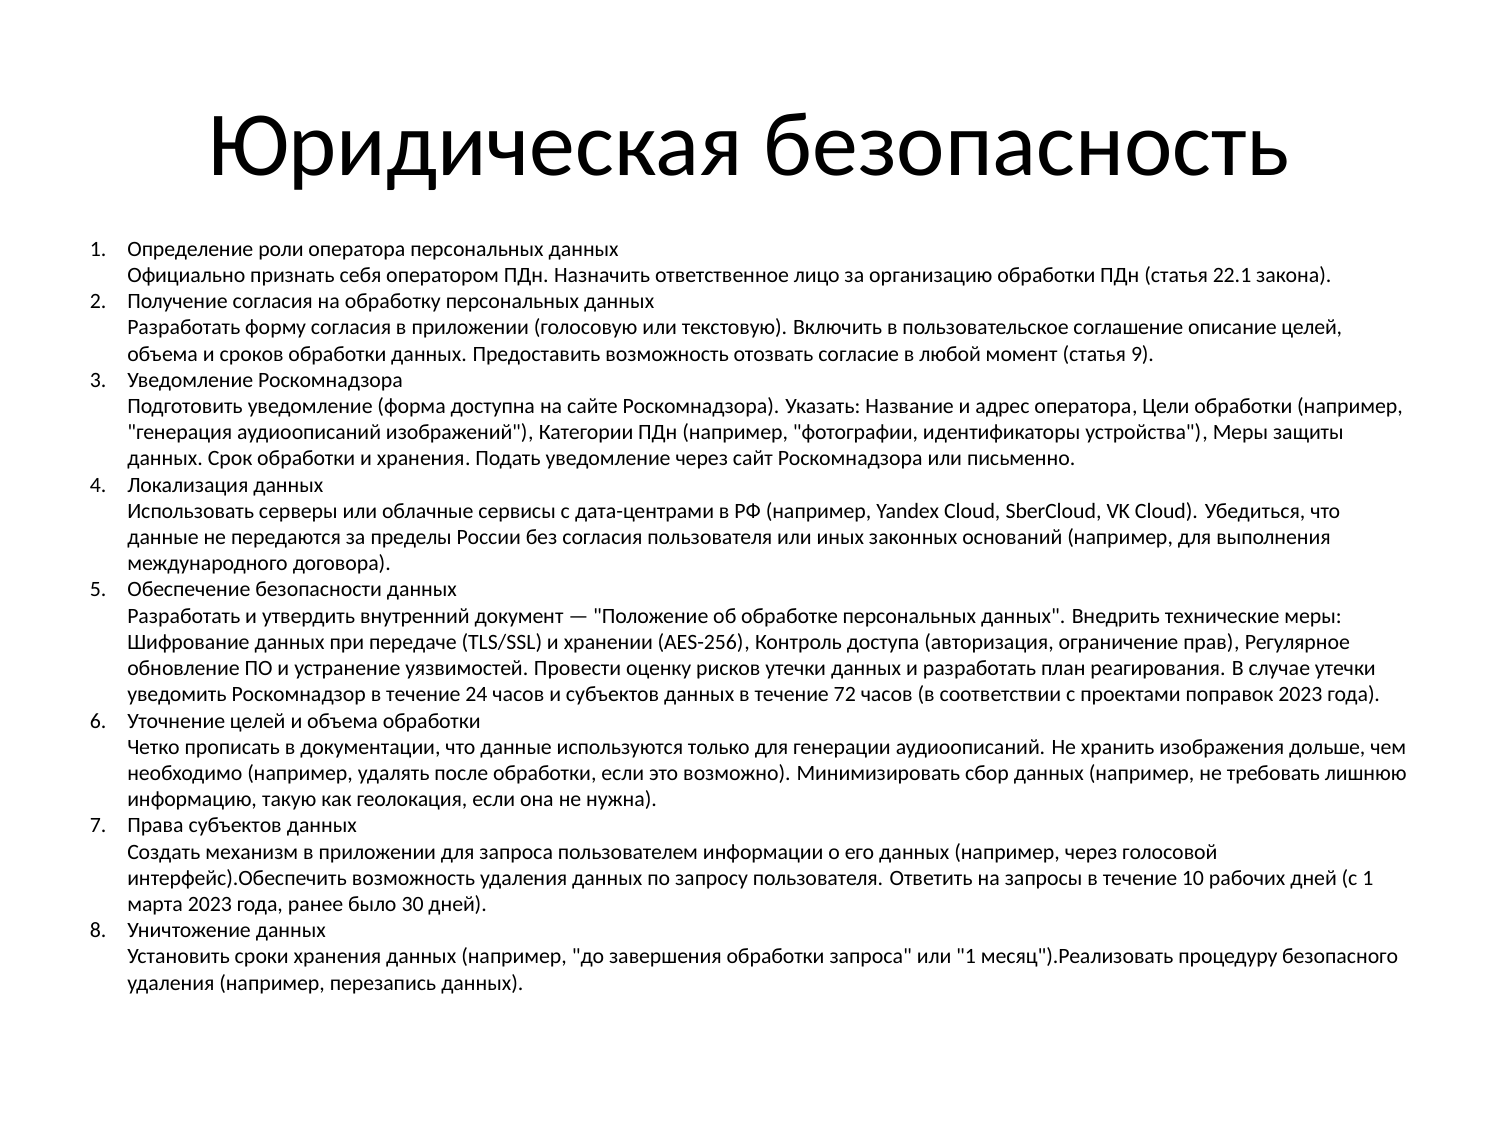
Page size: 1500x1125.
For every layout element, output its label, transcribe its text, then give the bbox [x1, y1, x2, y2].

title Юридическая безопасность [75, 45, 1425, 226]
text_box Определение роли оператора персональных данных Официально признать себя оператором ПДн. Назначить ответственное лицо за организацию обработки ПДн (статья 22.1 закона). Получение согласия на обработку персональных данных Разработать форму согласия в приложении (голосовую или текстовую). Включить в пользовательское соглашение описание целей, объема и сроков обработки данных. Предоставить возможность отозвать согласие в любой момент (статья 9). Уведомление Роскомнадзора Подготовить уведомление (форма доступна на сайте Роскомнадзора). Указать: Название и адрес оператора, Цели обработки (например, "генерация аудиоописаний изображений"), Категории ПДн (например, "фотографии, идентификаторы устройства"), Меры защиты данных. Срок обработки и хранения. Подать уведомление через сайт Роскомнадзора или письменно. Локализация данных Использовать серверы или облачные сервисы с дата-центрами в РФ (например, Yandex Cloud, SberCloud, VK Cloud). Убедиться, что данные не передаются за пределы России без согласия пользователя или иных законных оснований (например, для выполнения международного договора). Обеспечение безопасности данных Разработать и утвердить внутренний документ — "Положение об обработке персональных данных". Внедрить технические меры: Шифрование данных при передаче (TLS/SSL) и хранении (AES-256), Контроль доступа (авторизация, ограничение прав), Регулярное обновление ПО и устранение уязвимостей. Провести оценку рисков утечки данных и разработать план реагирования. В случае утечки уведомить Роскомнадзор в течение 24 часов и субъектов данных в течение 72 часов (в соответствии с проектами поправок 2023 года). Уточнение целей и объема обработки Четко прописать в документации, что данные используются только для генерации аудиоописаний. Не хранить изображения дольше, чем необходимо (например, удалять после обработки, если это возможно). Минимизировать сбор данных (например, не требовать лишнюю информацию, такую как геолокация, если она не нужна). Права субъектов данных Создать механизм в приложении для запроса пользователем информации о его данных (например, через голосовой интерфейс).Обеспечить возможность удаления данных по запросу пользователя. Ответить на запросы в течение 10 рабочих дней (с 1 марта 2023 года, ранее было 30 дней). Уничтожение данных Установить сроки хранения данных (например, "до завершения обработки запроса" или "1 месяц").Реализовать процедуру безопасного удаления (например, перезапись данных). [74, 226, 1425, 1002]
